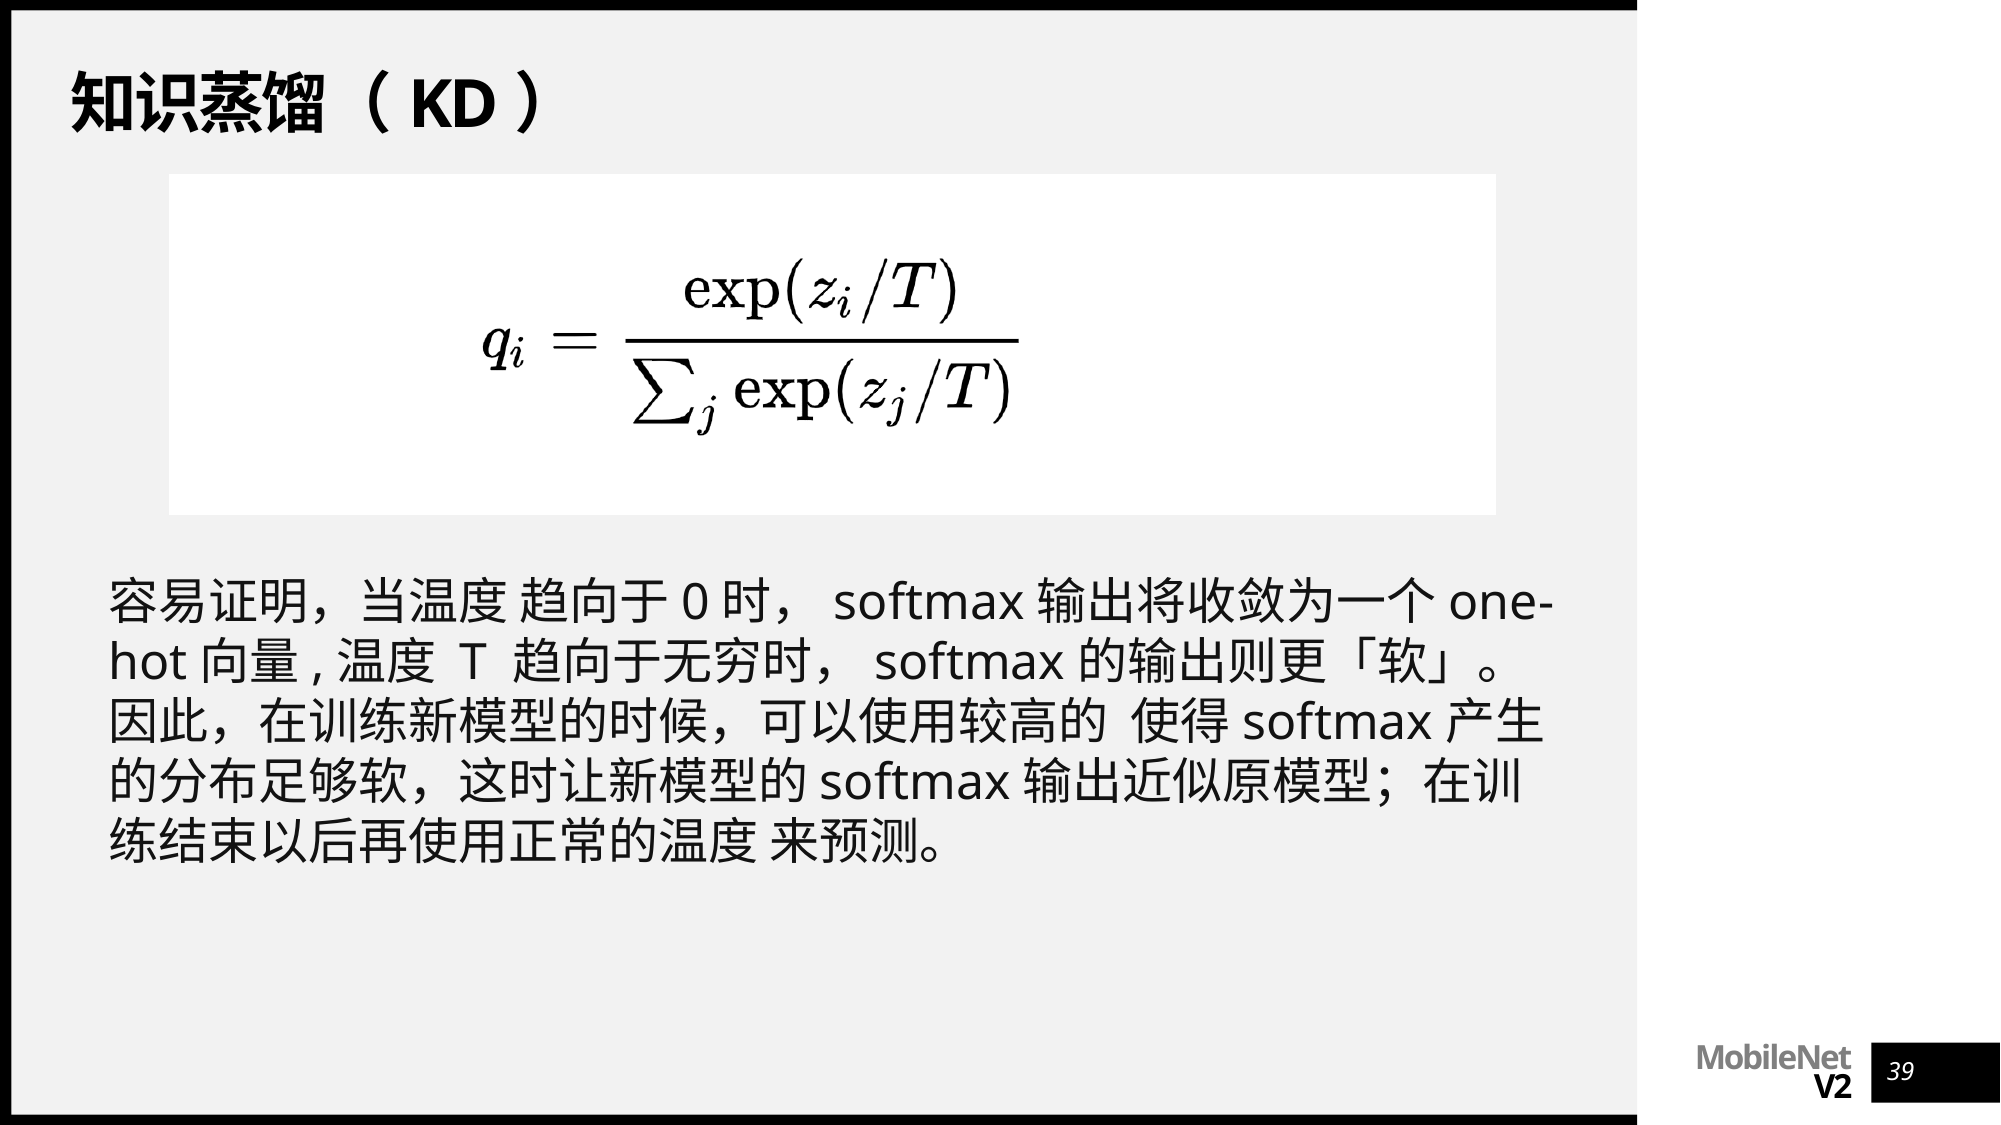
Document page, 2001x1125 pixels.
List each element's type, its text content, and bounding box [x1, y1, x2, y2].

picture [169, 174, 1496, 515]
title 知识蒸馏（KD） [70, 70, 1580, 142]
slide_number 39 [1877, 1050, 1924, 1096]
